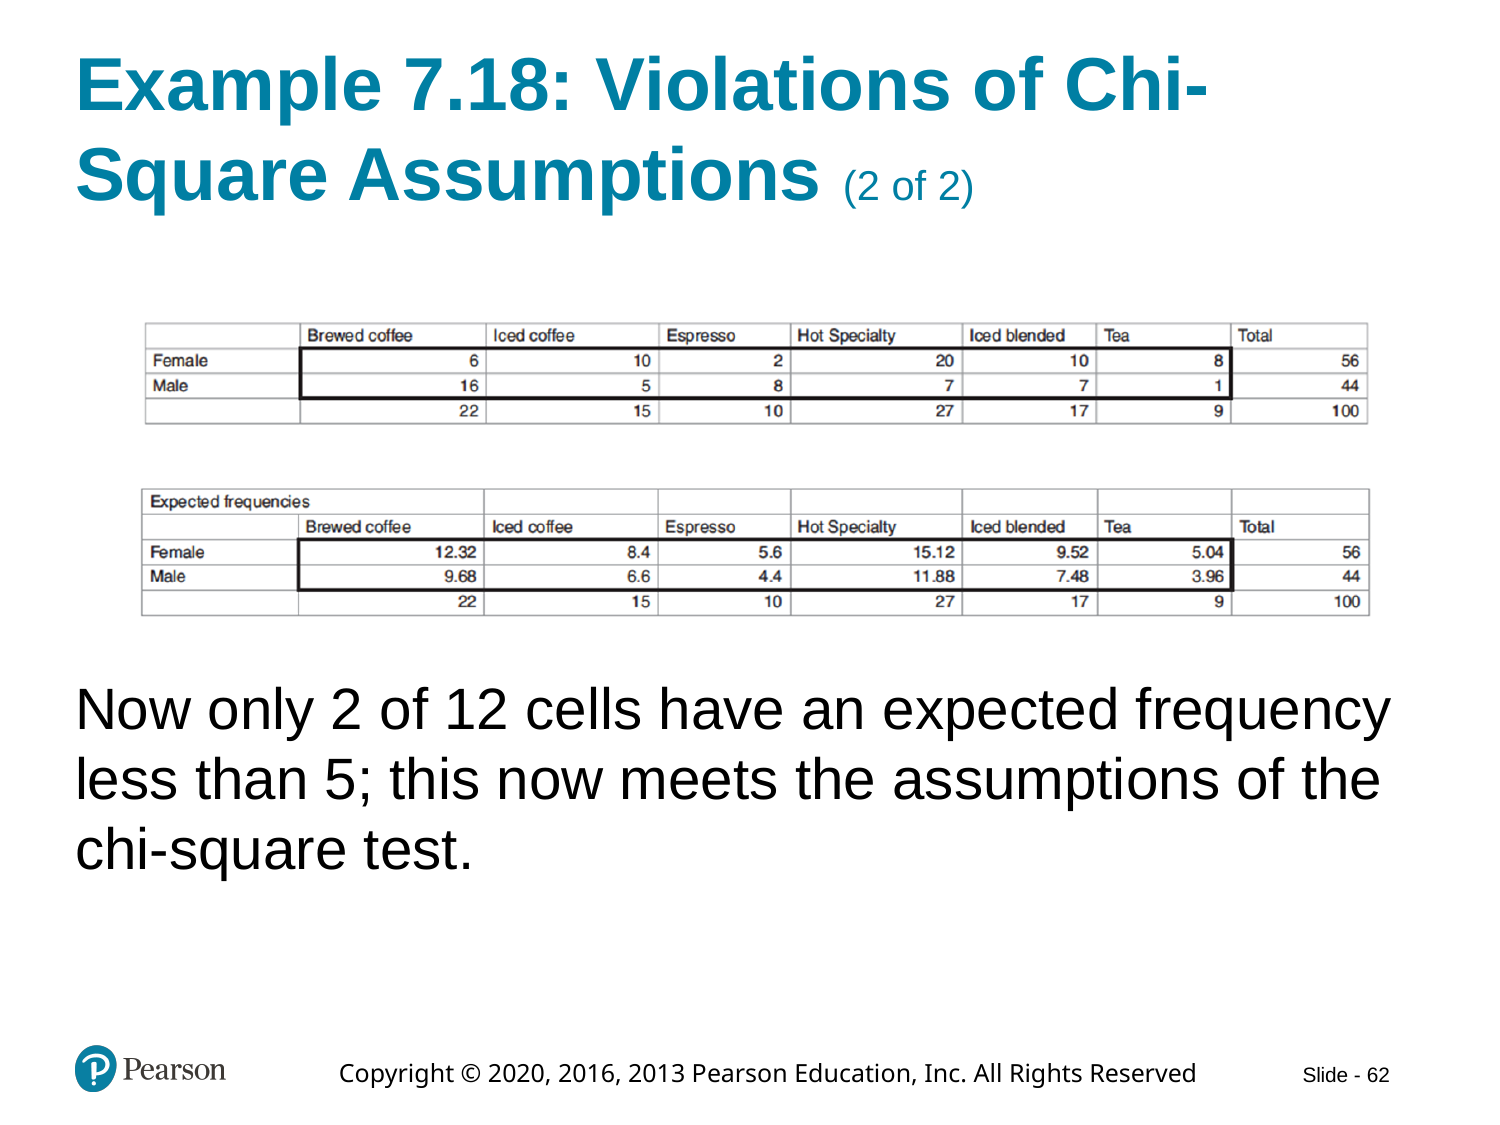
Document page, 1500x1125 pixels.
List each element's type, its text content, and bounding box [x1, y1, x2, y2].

title Example 7.18: Violations of Chi-Square Assumptions (2 of 2) [75, 35, 1425, 216]
picture [83, 1054, 109, 1079]
list Now only 2 of 12 cells have an expected frequency less than 5; this now meets the assumptions of the chi-square test. [75, 671, 1425, 888]
picture [75, 1078, 86, 1092]
picture [136, 479, 1377, 622]
picture [75, 1045, 90, 1061]
picture [136, 313, 1377, 431]
picture [101, 1045, 226, 1092]
